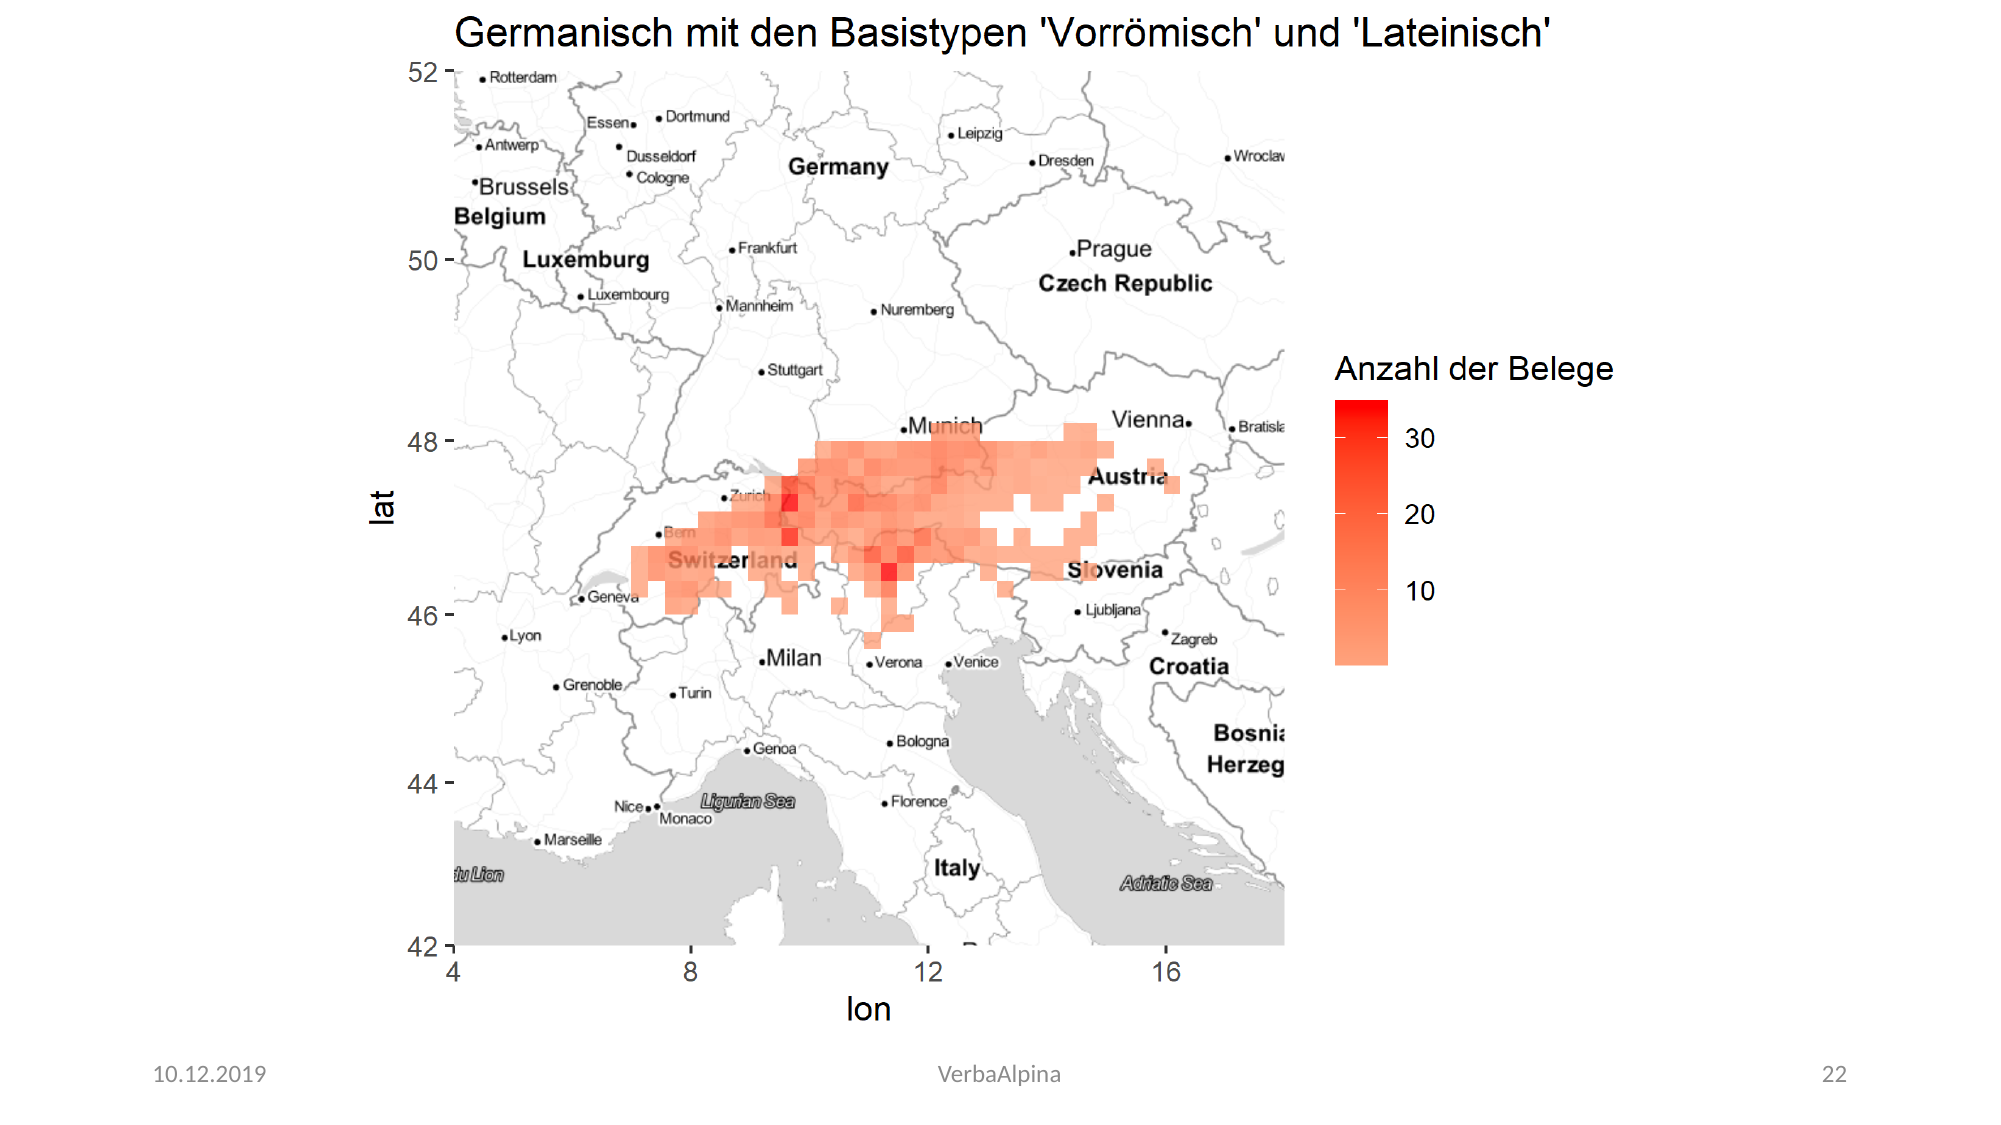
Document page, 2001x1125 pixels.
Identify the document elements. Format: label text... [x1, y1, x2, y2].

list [304, 0, 1695, 1043]
slide_number 22 [1412, 1042, 1863, 1103]
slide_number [137, 1042, 588, 1103]
footer VerbaAlpina [662, 1043, 1338, 1103]
